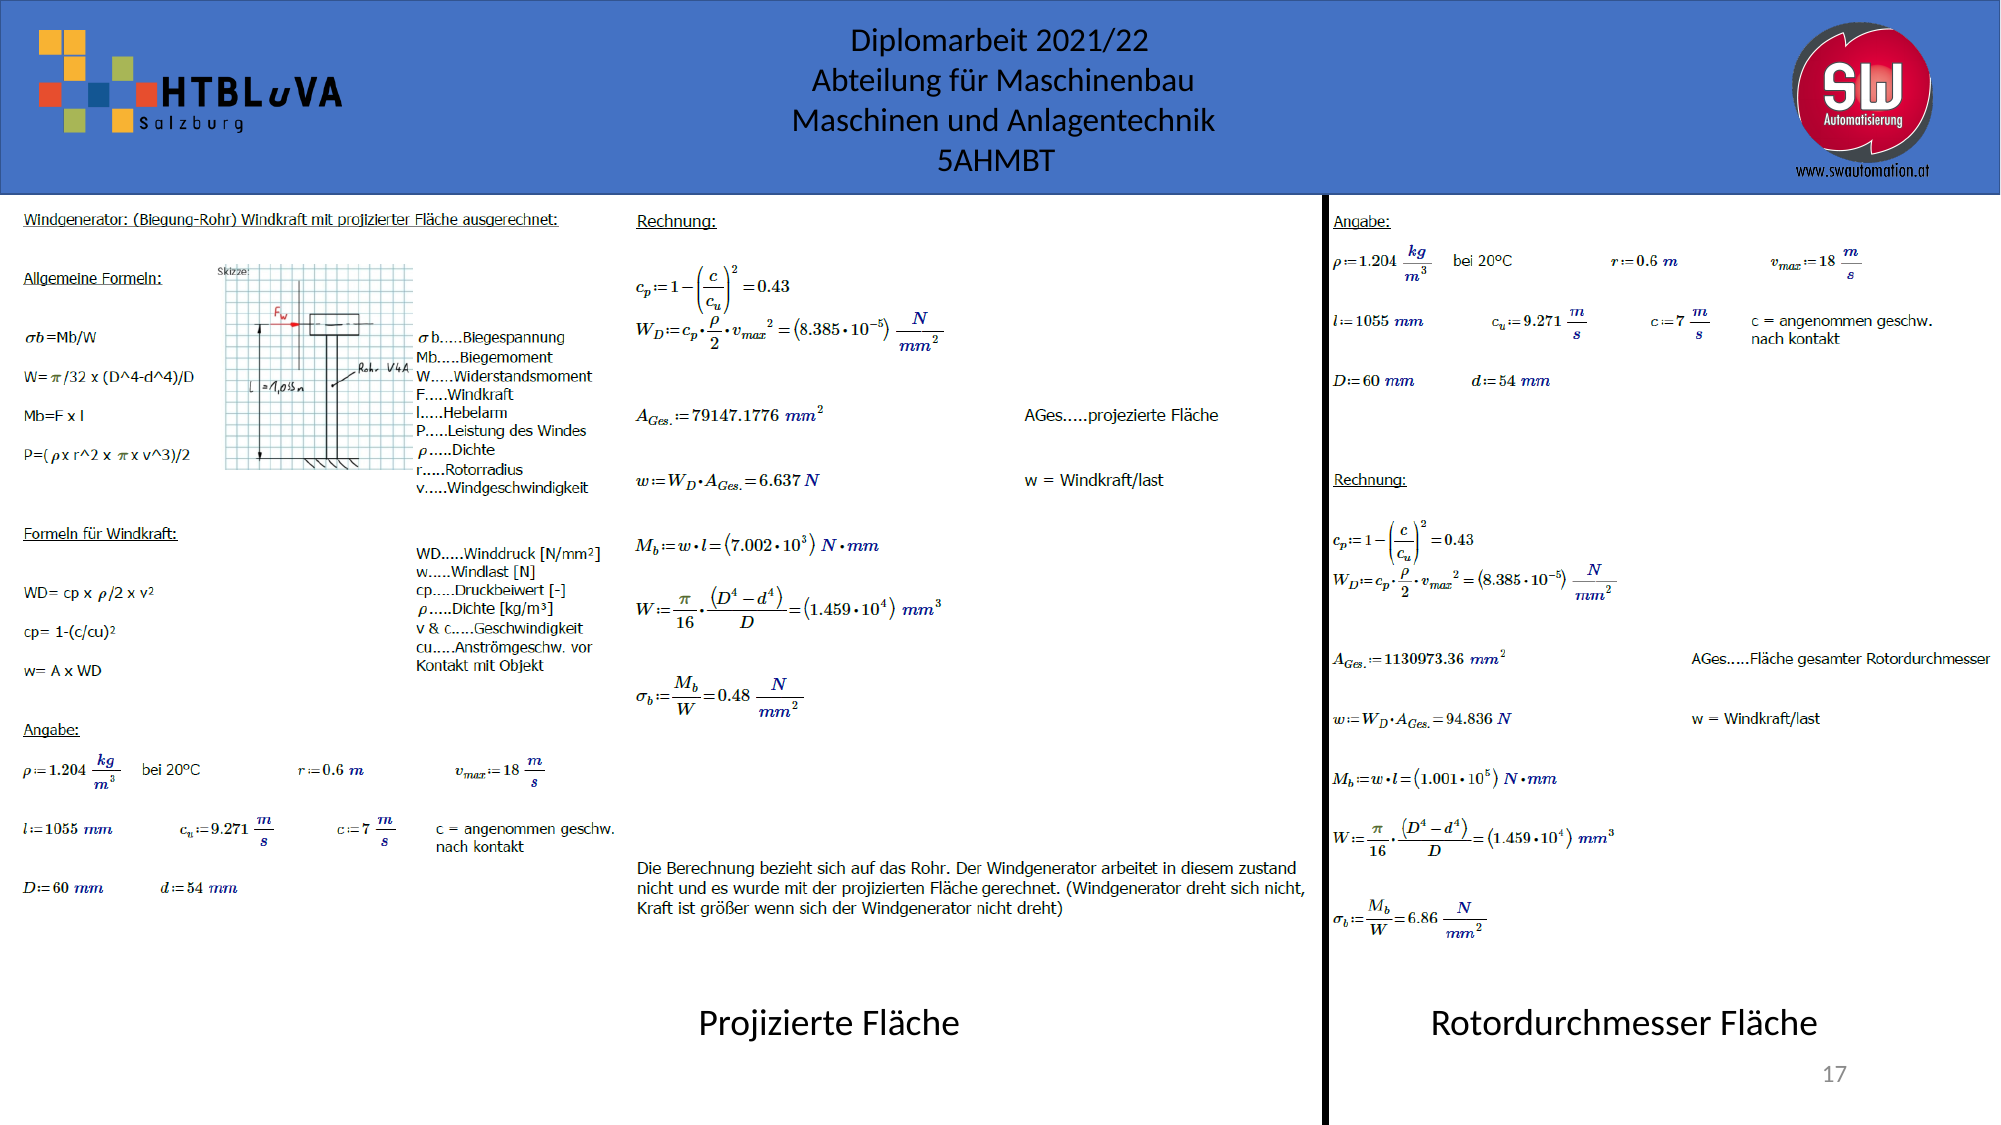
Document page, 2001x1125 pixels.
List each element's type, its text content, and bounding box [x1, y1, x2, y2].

picture [16, 207, 1325, 926]
picture [1326, 207, 2000, 945]
slide_number 17 [1412, 1042, 1863, 1103]
picture [39, 30, 342, 133]
text_box [0, 0, 2000, 195]
text_box Projizierte Fläche [683, 990, 1178, 1051]
picture [1792, 22, 1933, 177]
text_box Diplomarbeit 2021/22 Abteilung für Maschinenbau Maschinen und Anlagentechnik 5AHMBT [756, 11, 1243, 186]
text_box Rotordurchmesser Fläche [1416, 990, 1910, 1051]
